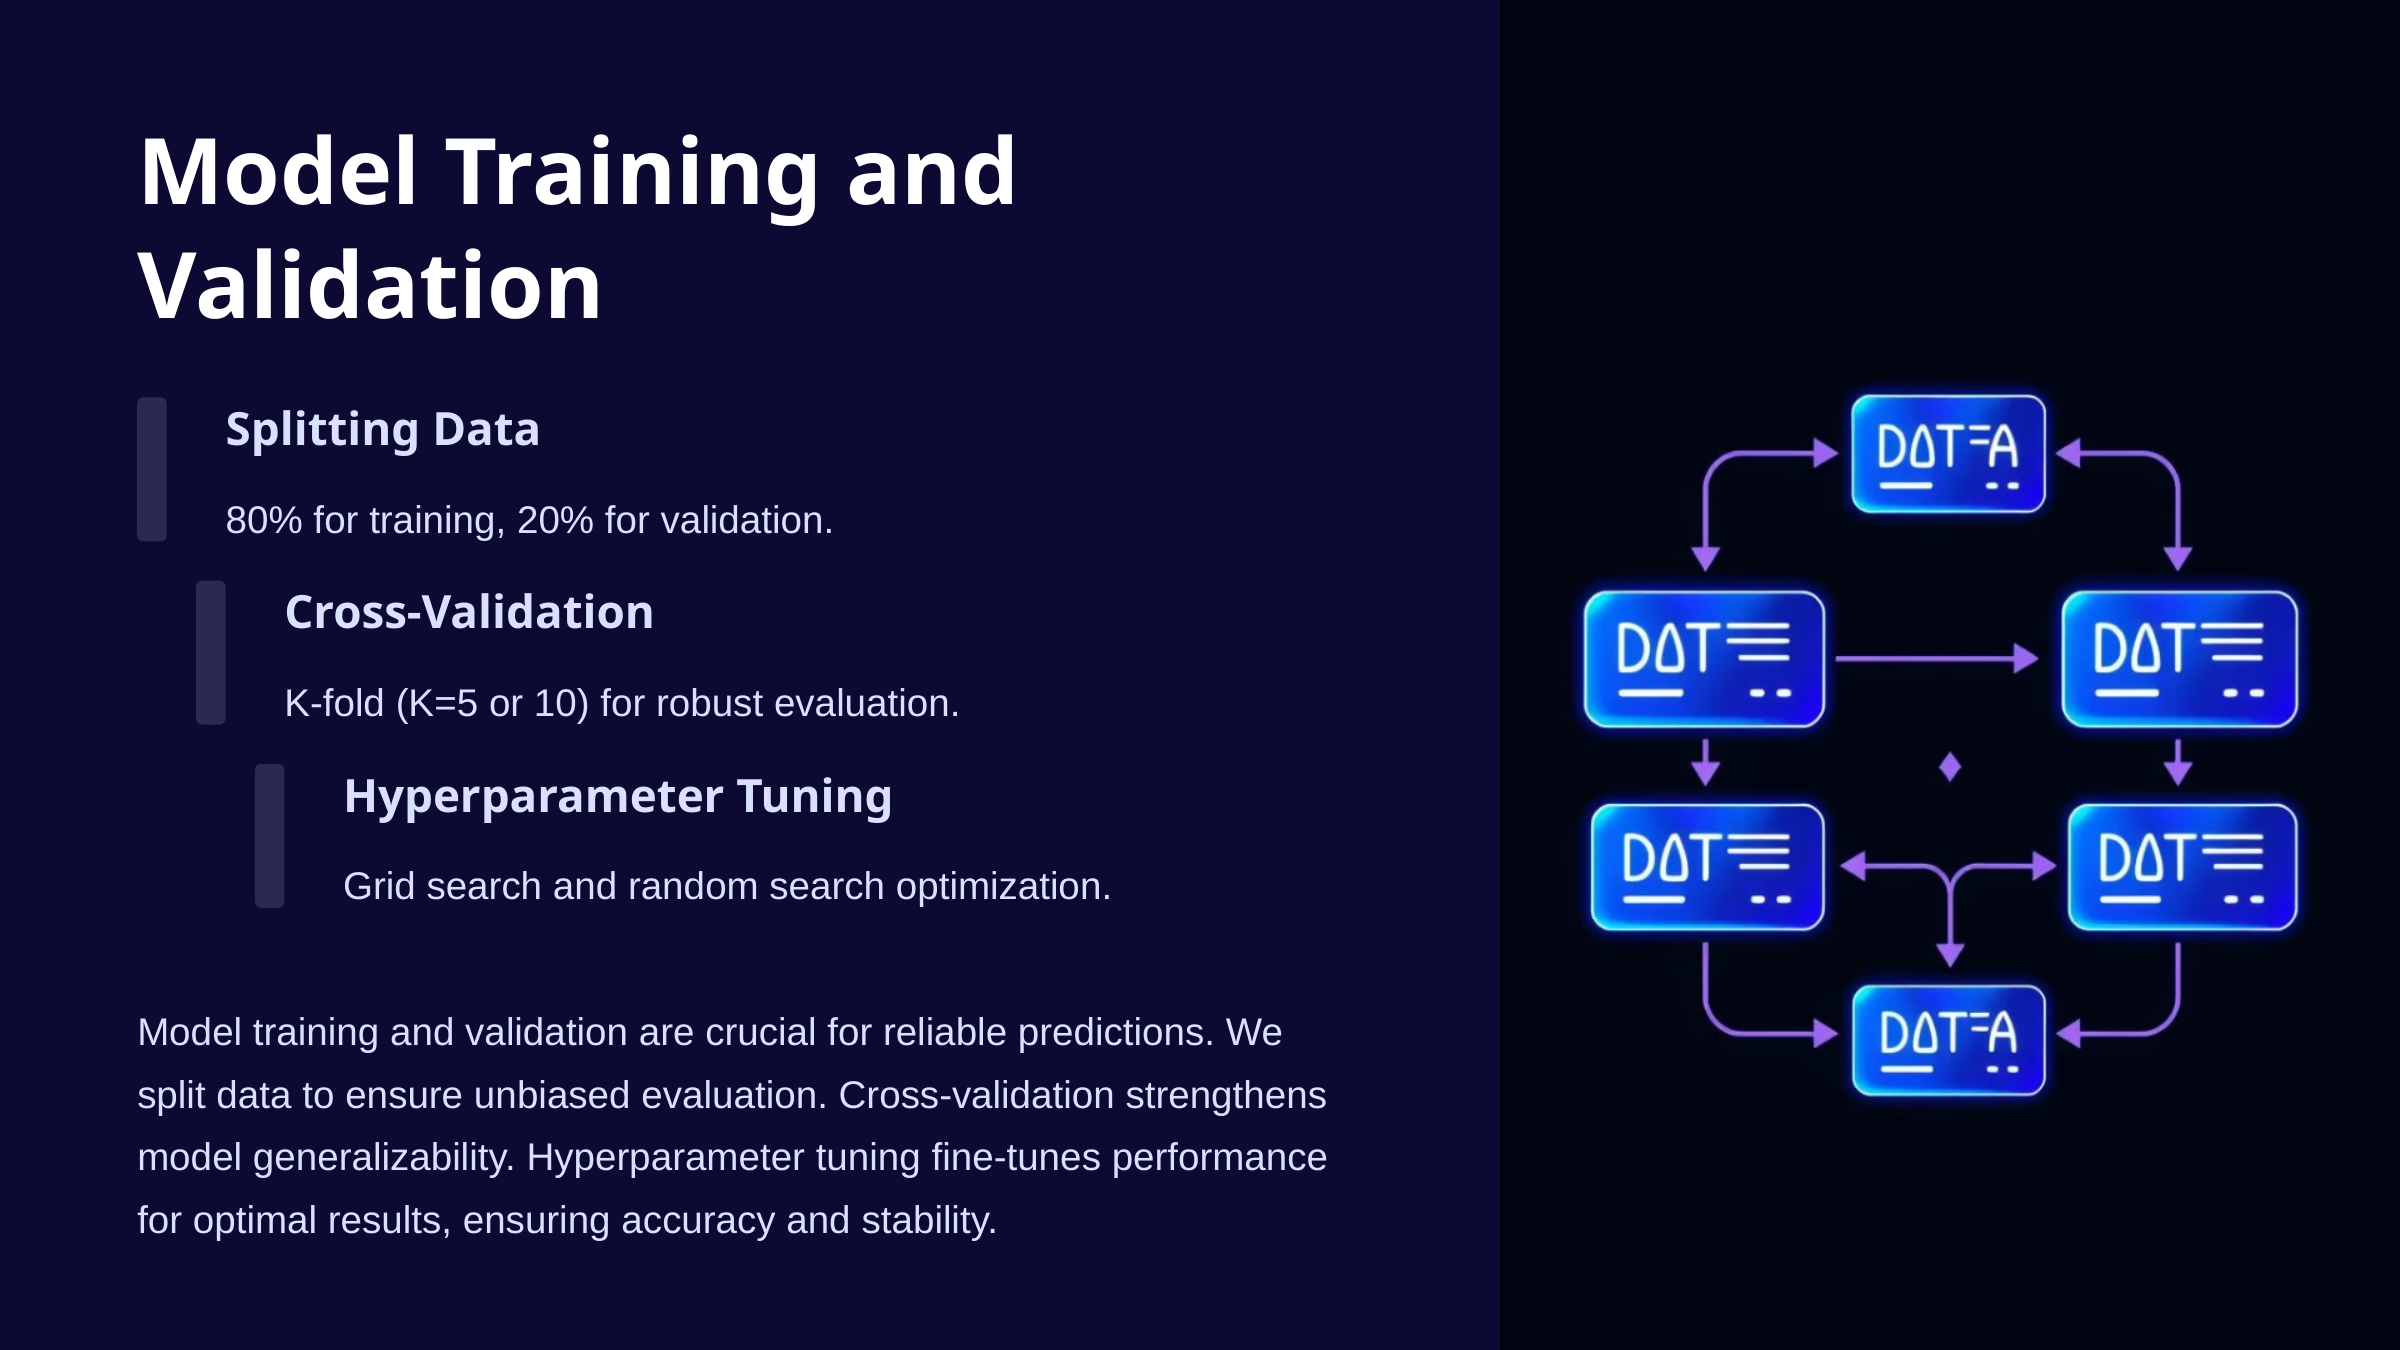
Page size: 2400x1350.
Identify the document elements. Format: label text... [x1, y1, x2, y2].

text_box [254, 763, 285, 908]
text_box K-fold (K=5 or 10) for robust evaluation. [284, 661, 1363, 725]
text_box Model training and validation are crucial for reliable predictions. We split data to ensure unbiased evaluation. Cross-validation strengthens model generalizability. Hyperparameter tuning fine-tunes performance for optimal results, ensuring accuracy and stability. [137, 991, 1363, 1243]
text_box Cross-Validation [284, 580, 746, 639]
text_box 80% for training, 20% for validation. [225, 478, 1363, 542]
text_box Model Training and Validation [137, 107, 1363, 339]
picture [1499, 0, 2400, 1350]
text_box Splitting Data [225, 397, 688, 456]
text_box [196, 580, 226, 725]
text_box [137, 397, 167, 542]
text_box Grid search and random search optimization. [343, 845, 1363, 908]
text_box Hyperparameter Tuning [343, 763, 948, 822]
